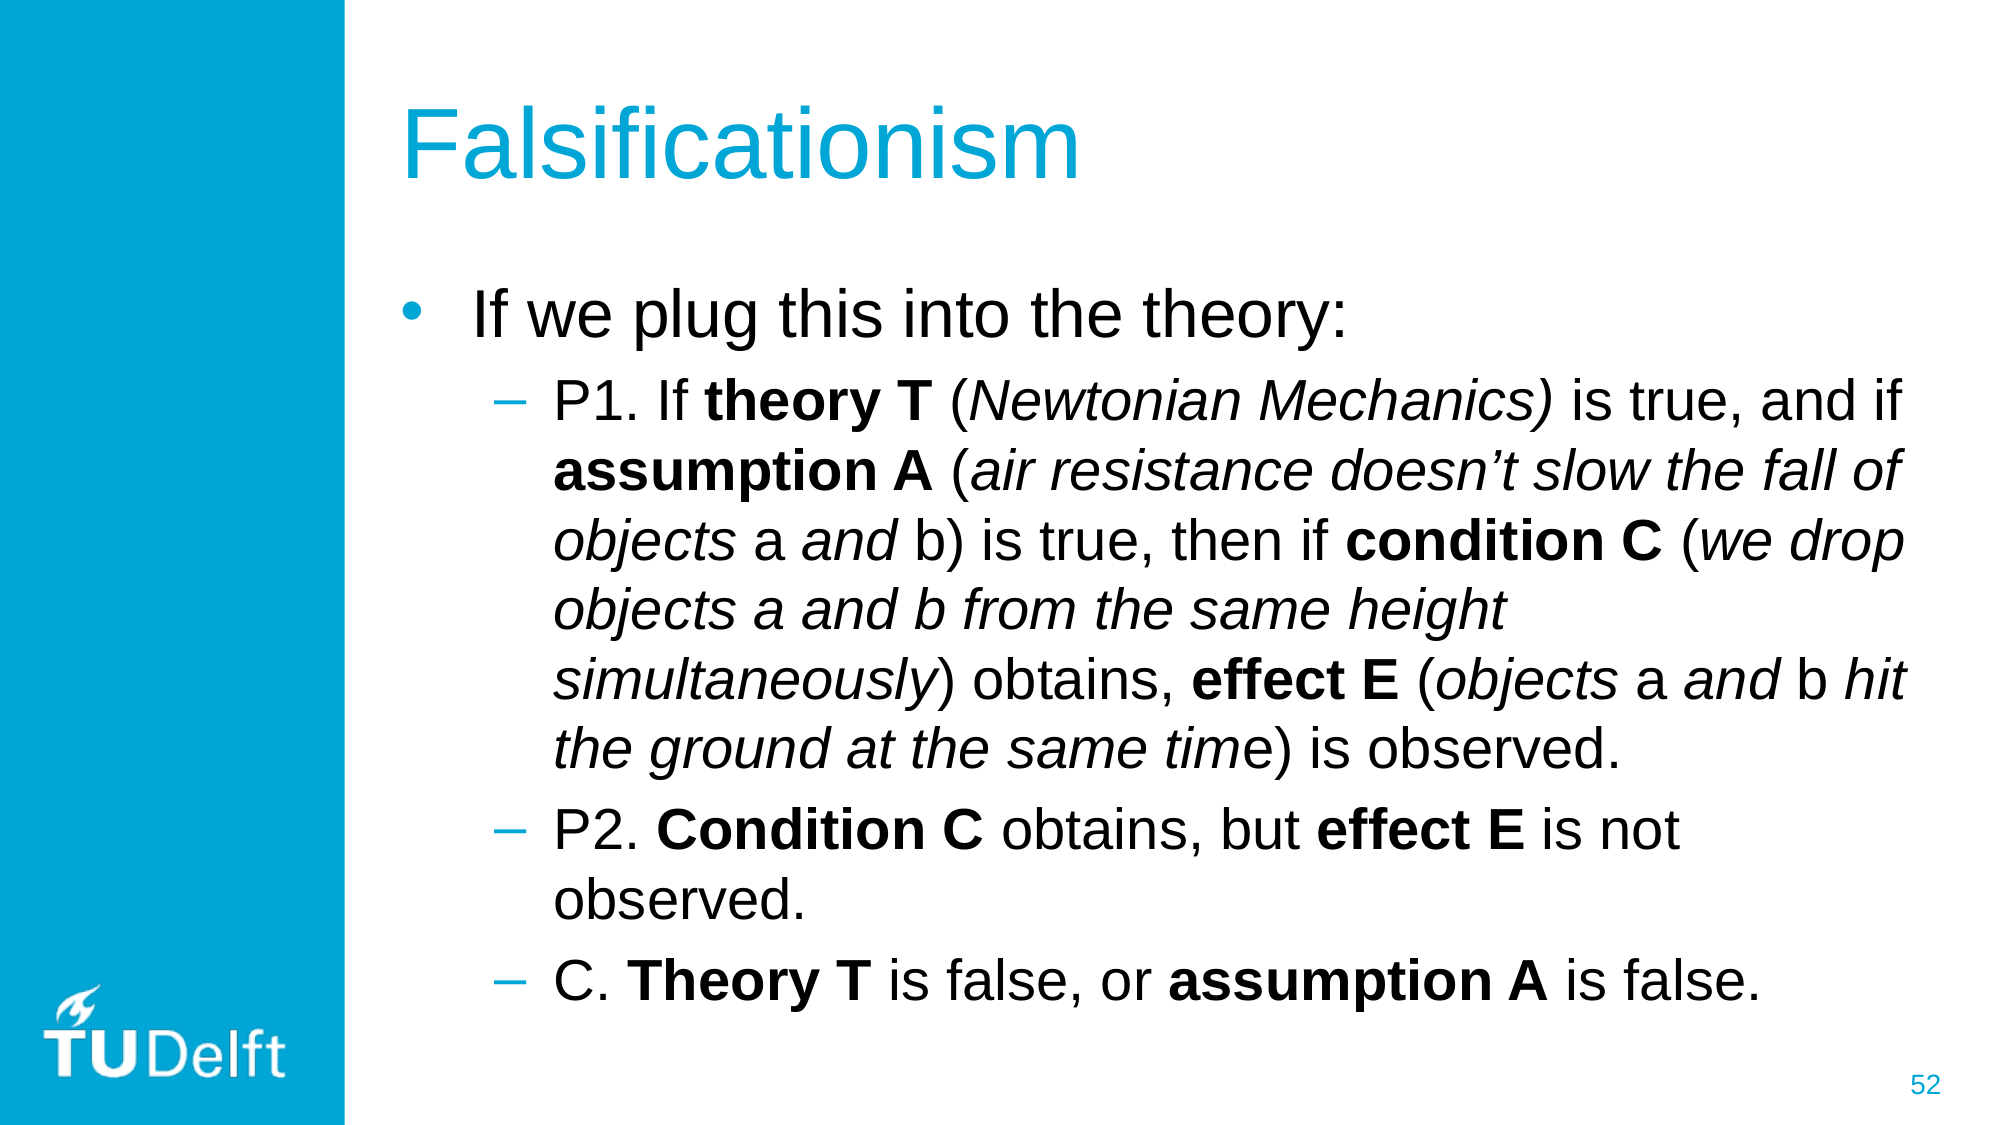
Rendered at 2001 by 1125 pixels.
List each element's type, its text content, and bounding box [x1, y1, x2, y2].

list If we plug this into the theory: P1. If theory T (Newtonian Mechanics) is true, and if assumption A (air resistance doesn’t slow the fall of objects a and b) is true, then if condition C (we drop objects a and b from the same height simultaneously) obtains, effect E (objects a and b hit the ground at the same time) is observed. P2. Condition C obtains, but effect E is not observed. C. Theory T is false, or assumption A is false. [385, 262, 1940, 1025]
title Falsificationism [385, 45, 1940, 233]
